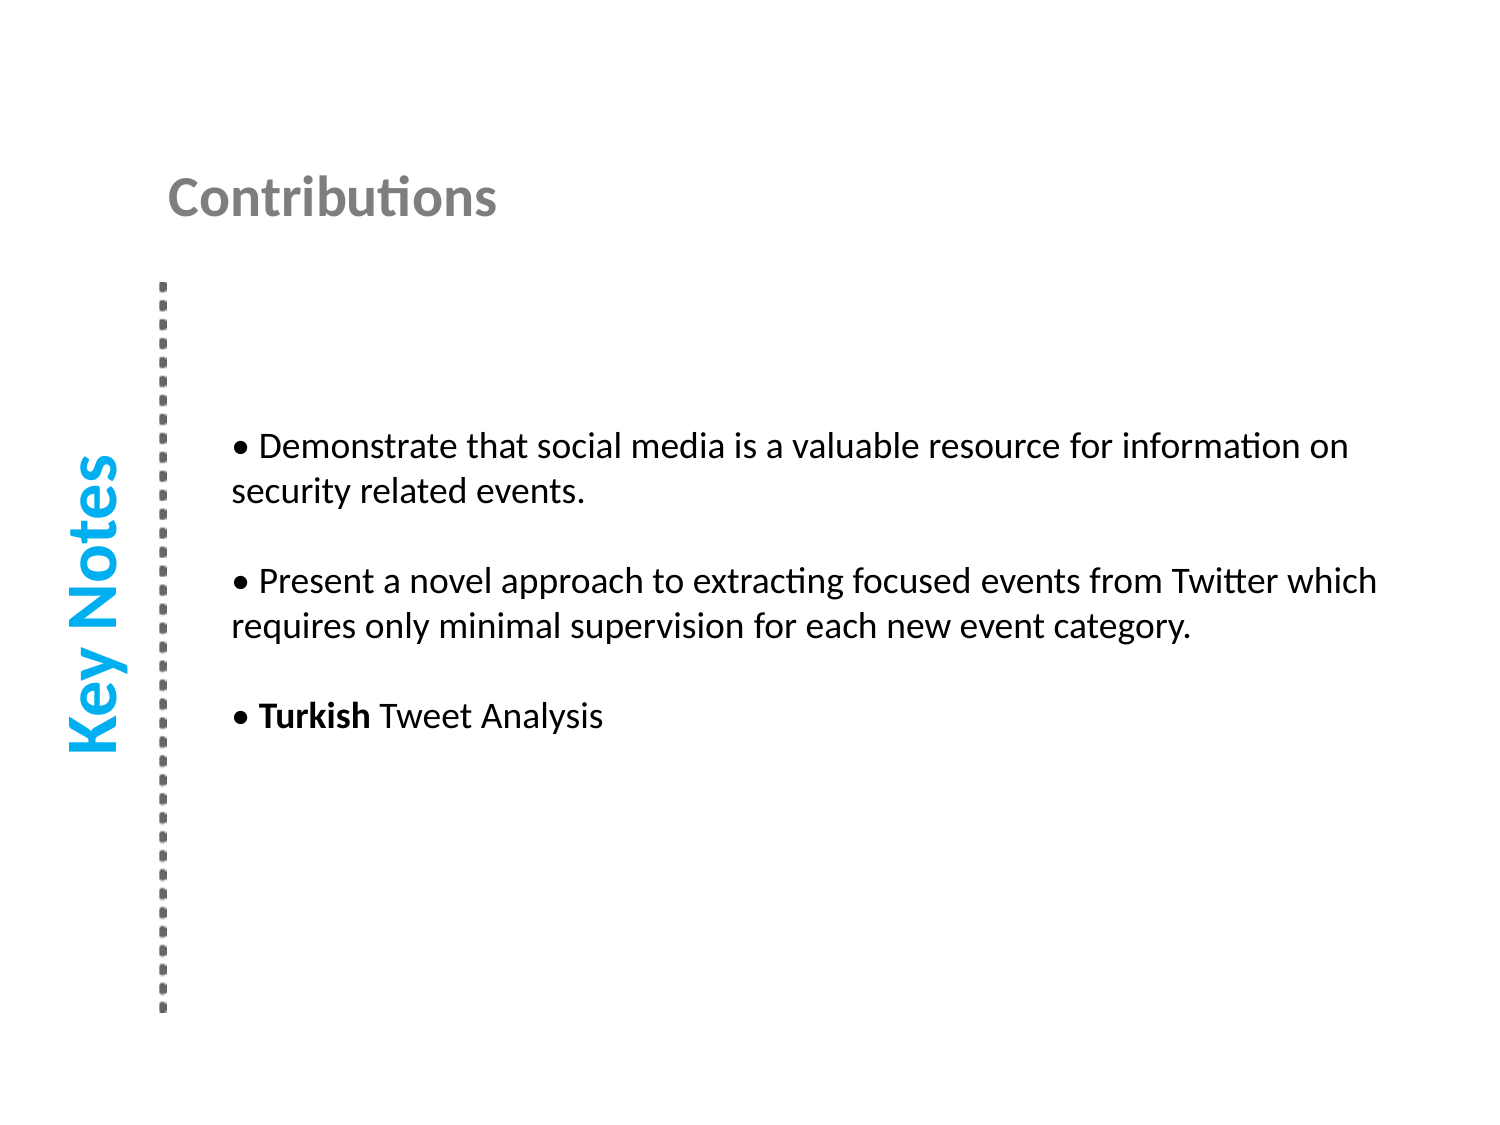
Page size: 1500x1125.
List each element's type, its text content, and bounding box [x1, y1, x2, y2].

text_box [159, 282, 167, 1013]
text_box • Demonstrate that social media is a valuable resource for information on security related events. • Present a novel approach to extracting focused events from Twitter which requires only minimal supervision for each new event category. • Turkish Tweet Analysis [216, 413, 1400, 834]
text_box [225, 282, 1475, 1099]
text_box Key Notes [50, 200, 175, 1013]
text_box Contributions [166, 89, 1500, 240]
